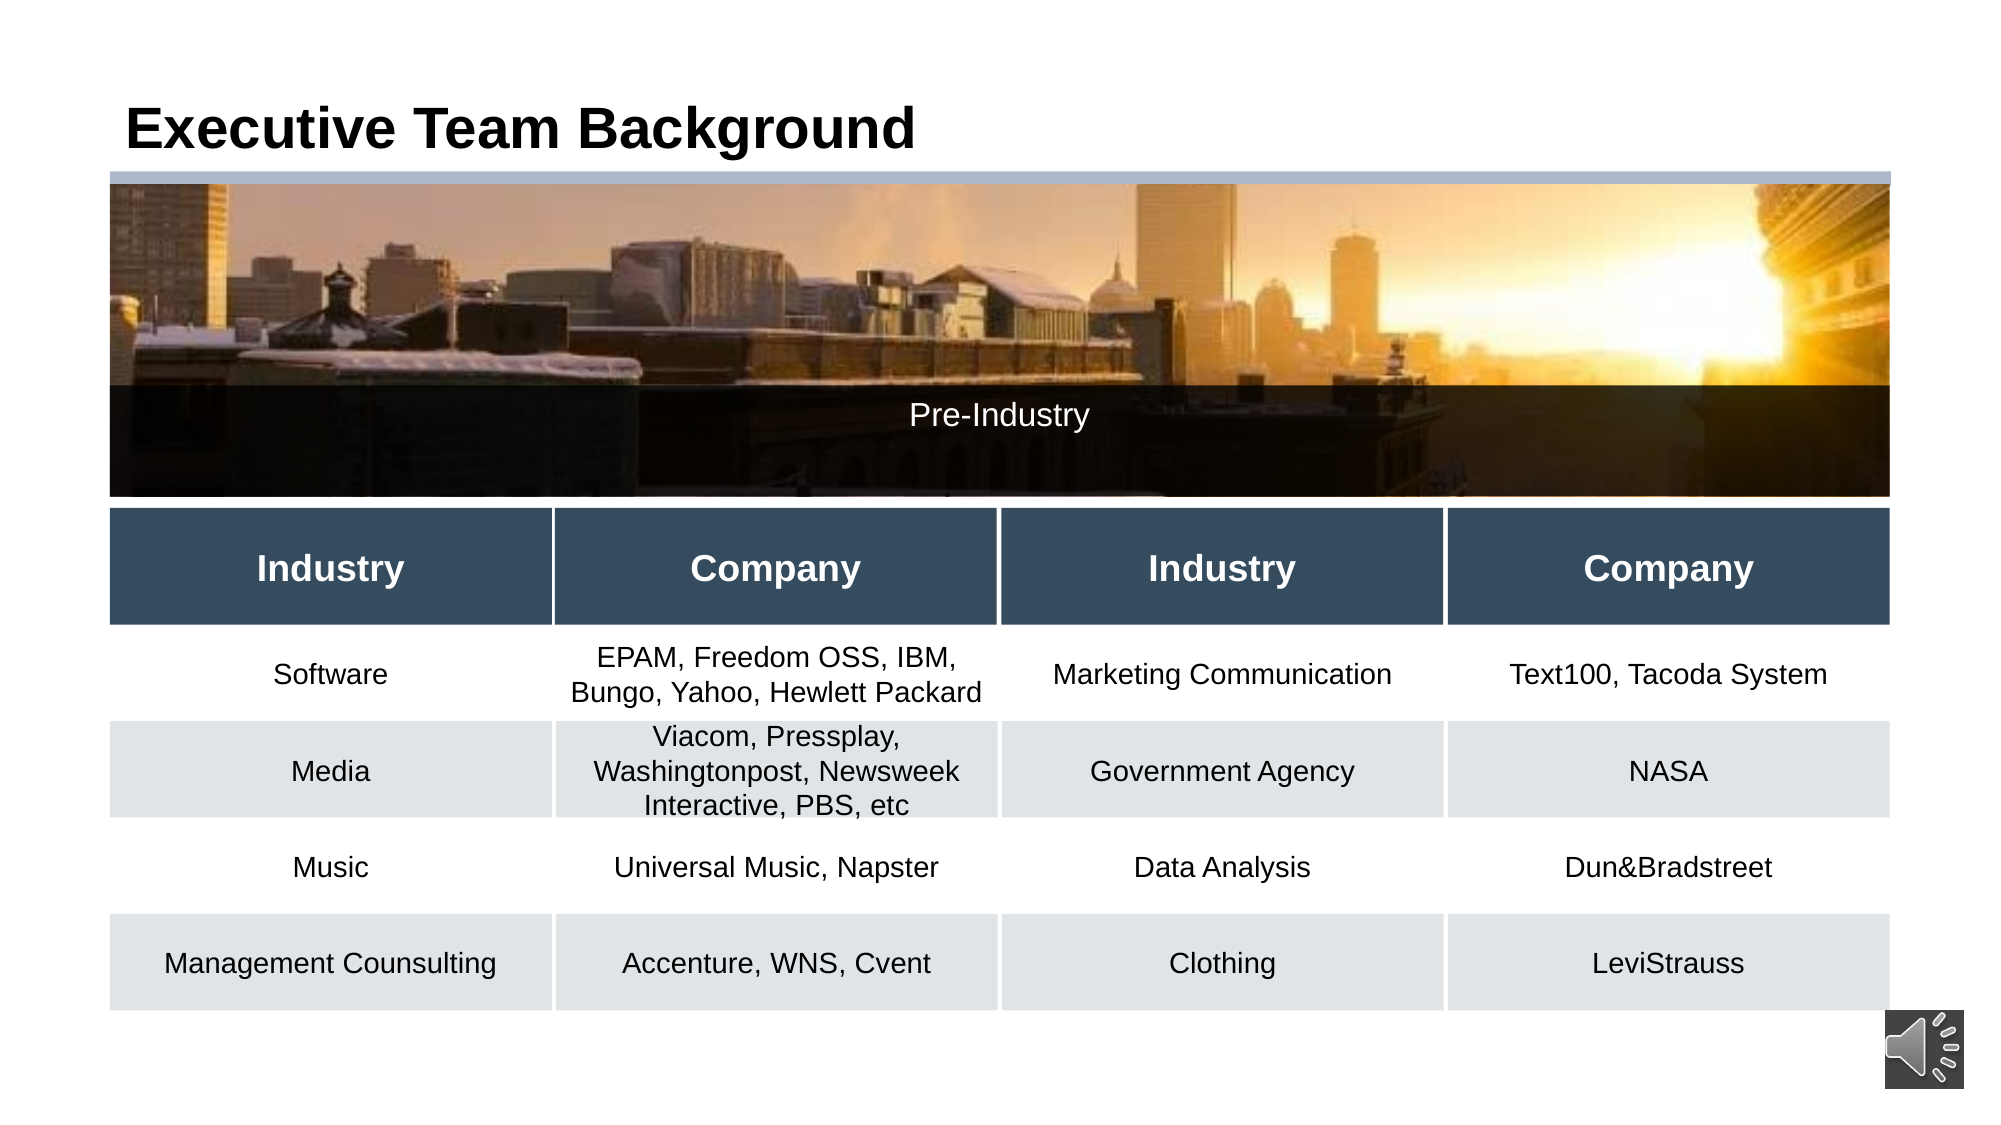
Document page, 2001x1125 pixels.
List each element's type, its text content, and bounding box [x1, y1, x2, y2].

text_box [109, 184, 1890, 1011]
title Executive Team Background [109, 0, 1890, 169]
picture [1884, 1009, 1965, 1090]
